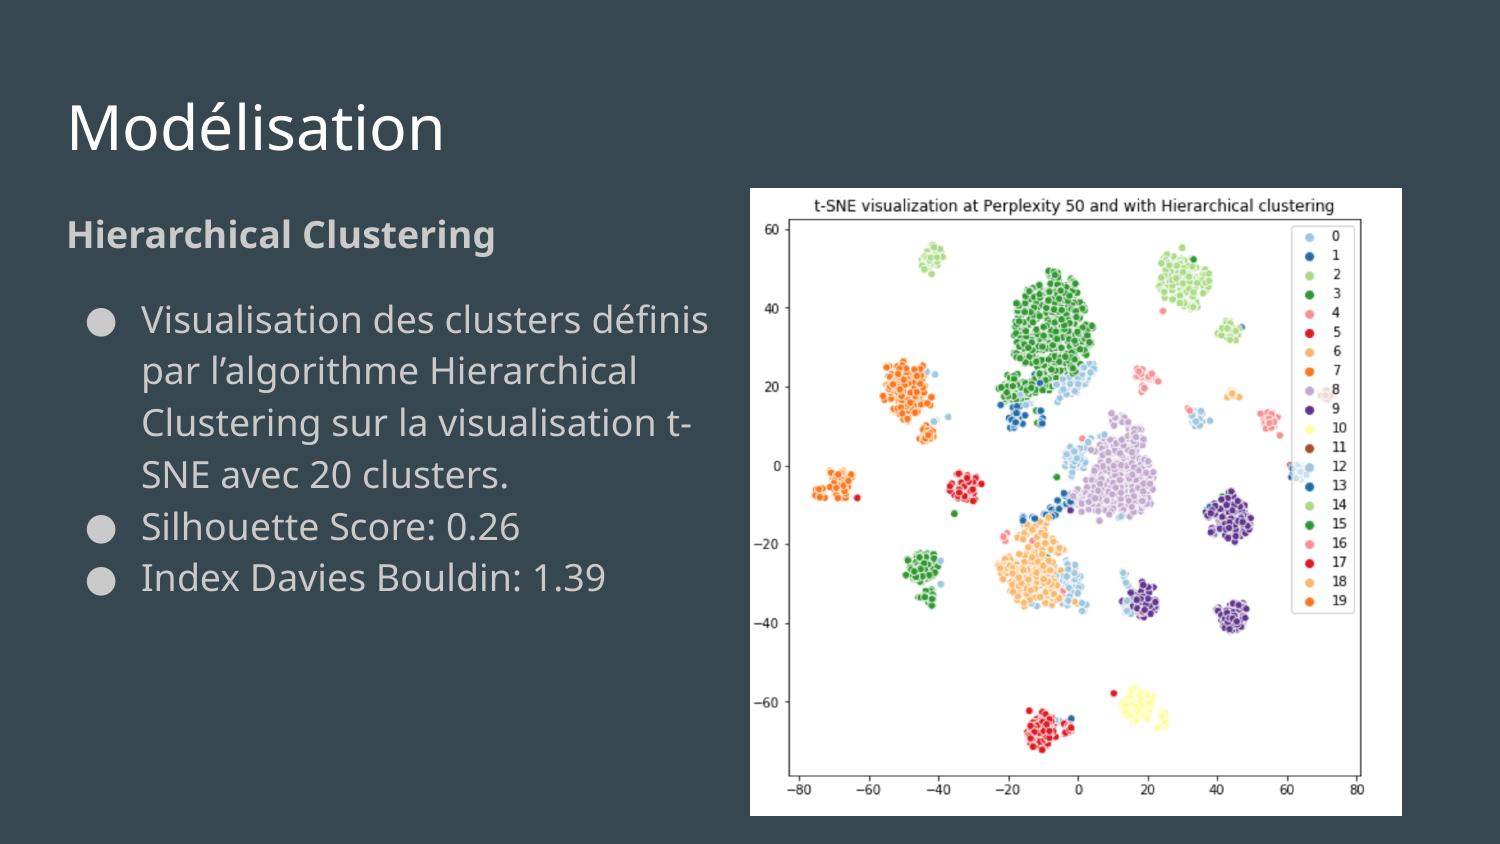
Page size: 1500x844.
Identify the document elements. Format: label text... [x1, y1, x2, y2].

picture [749, 188, 1402, 816]
title Modélisation [51, 72, 1449, 167]
list Hierarchical Clustering Visualisation des clusters définis par l’algorithme Hierarchical Clustering sur la visualisation t-SNE avec 20 clusters. Silhouette Score: 0.26 Index Davies Bouldin: 1.39 [51, 189, 747, 750]
